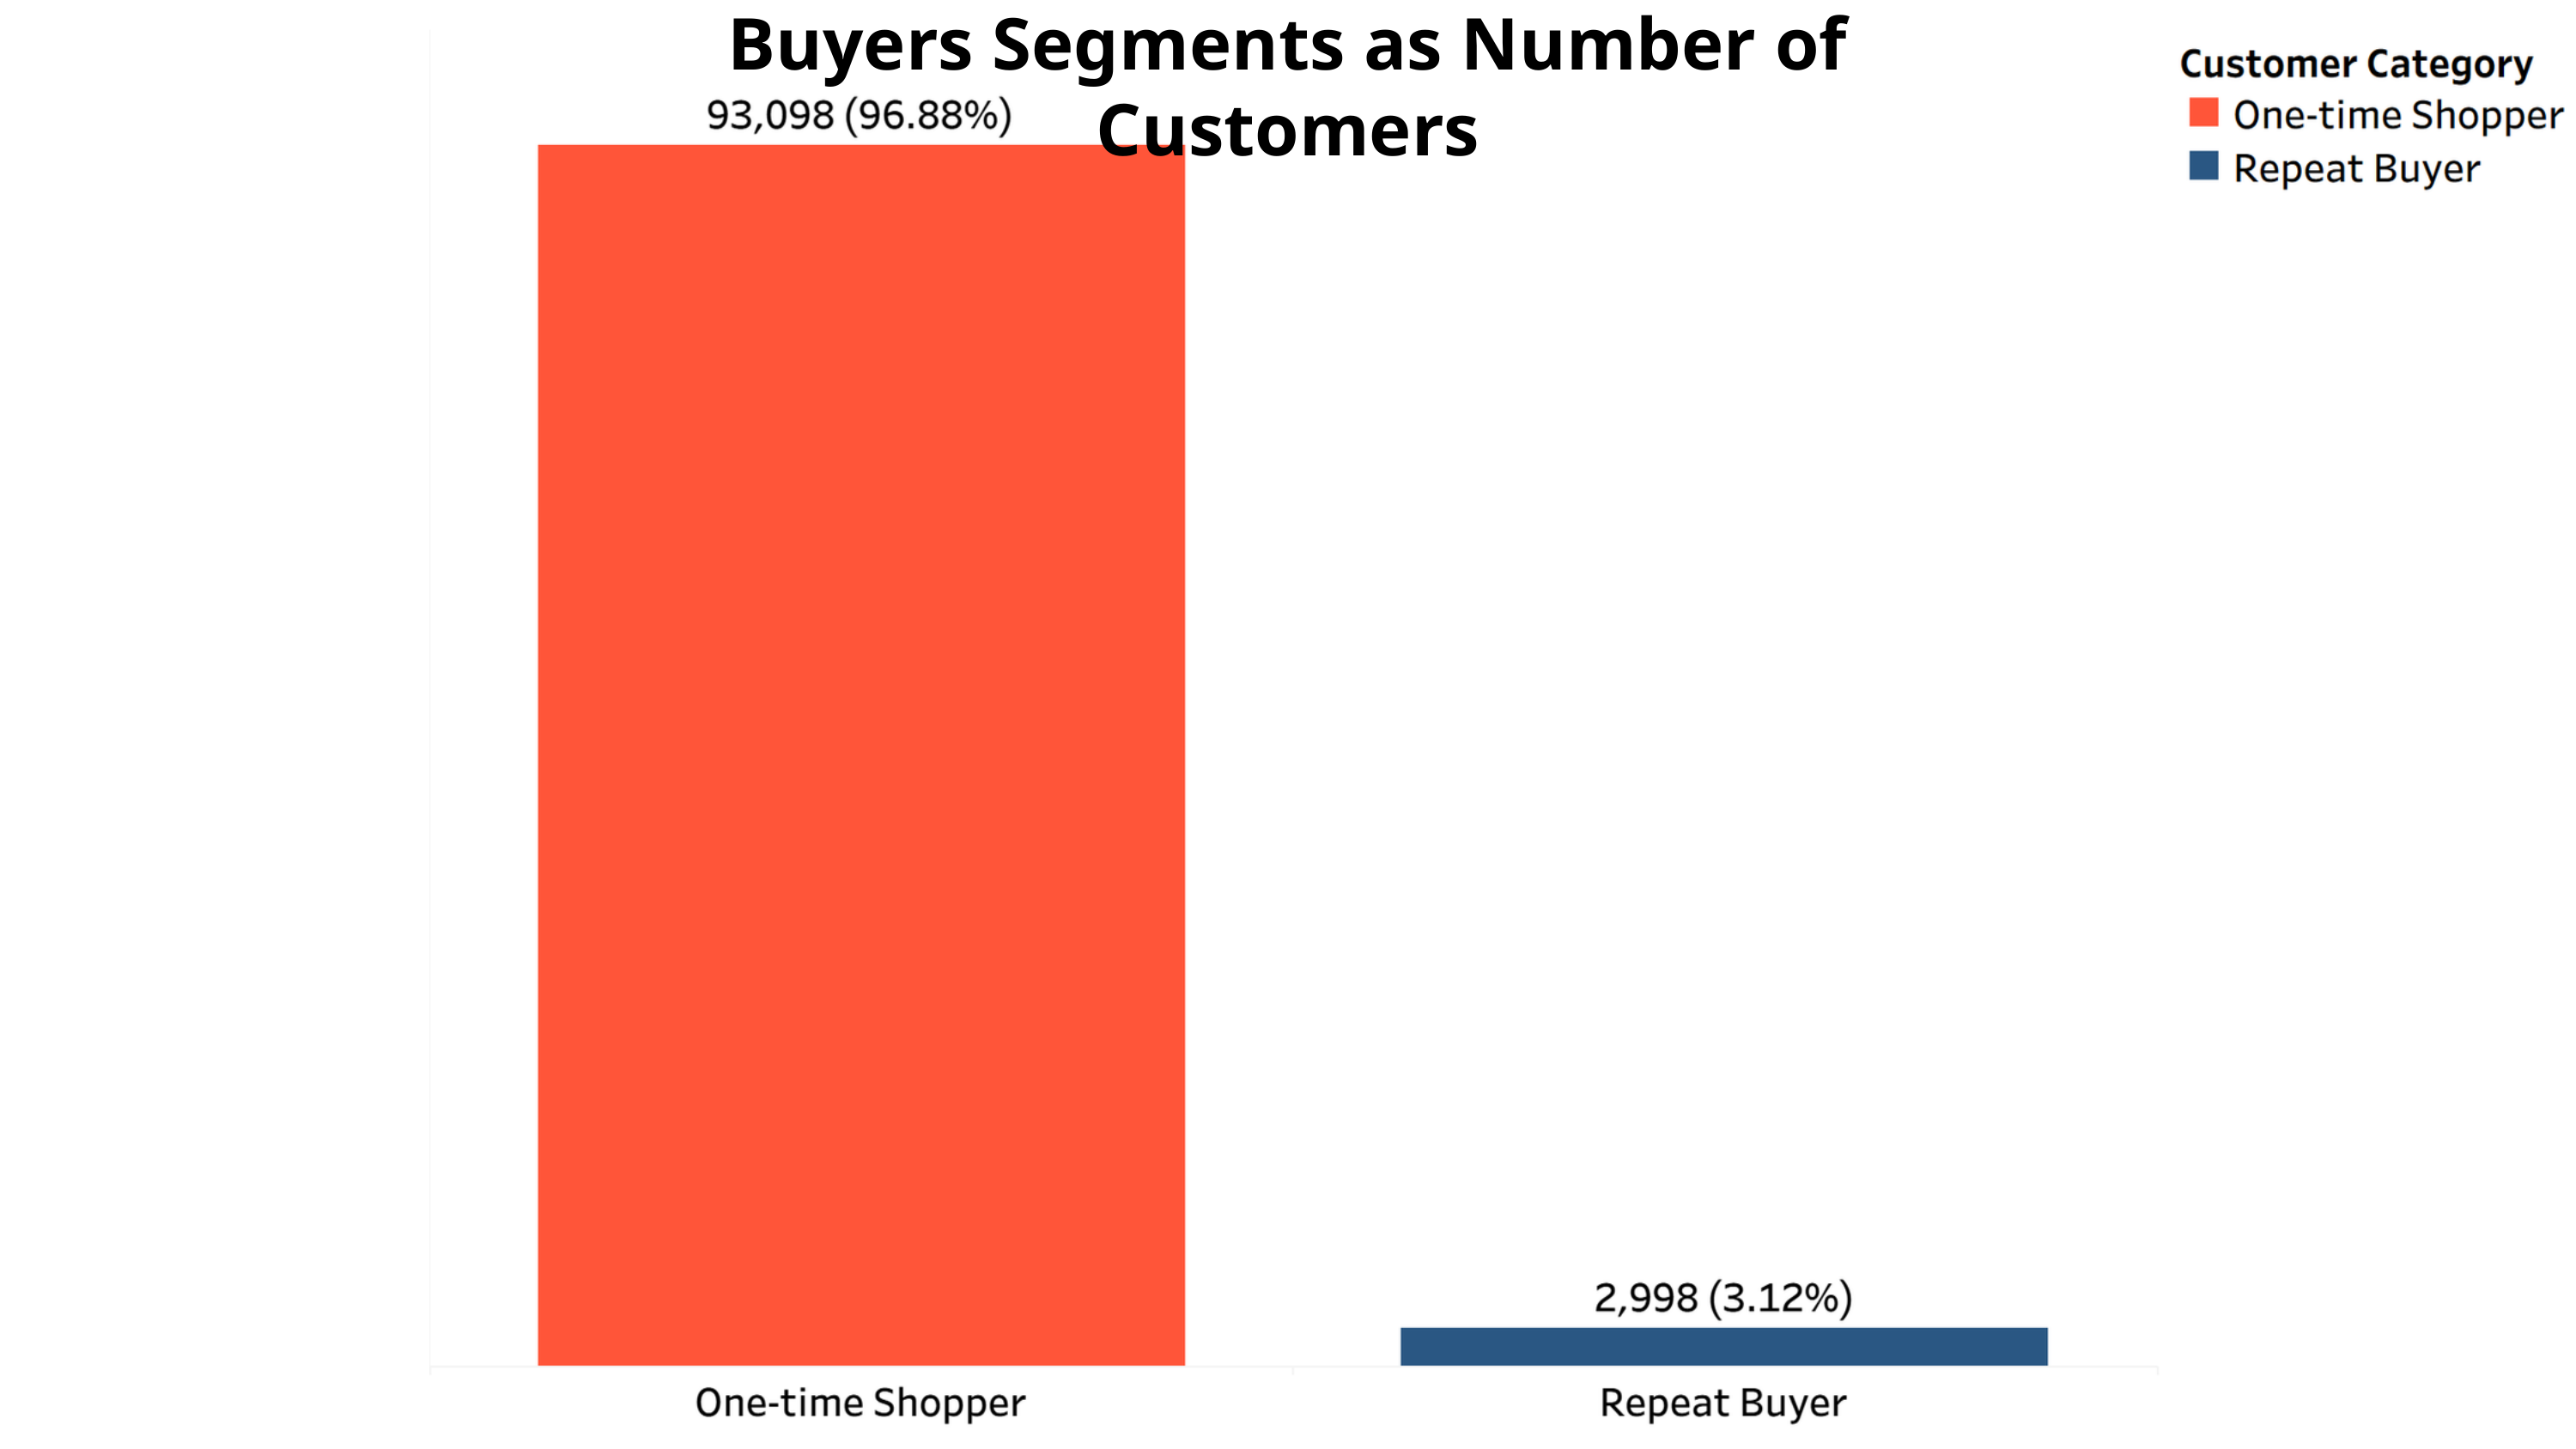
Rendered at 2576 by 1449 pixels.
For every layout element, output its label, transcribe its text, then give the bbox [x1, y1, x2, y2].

text_box Buyers Segments as Number of Customers [550, 0, 2026, 171]
text_box [429, 0, 2576, 1449]
